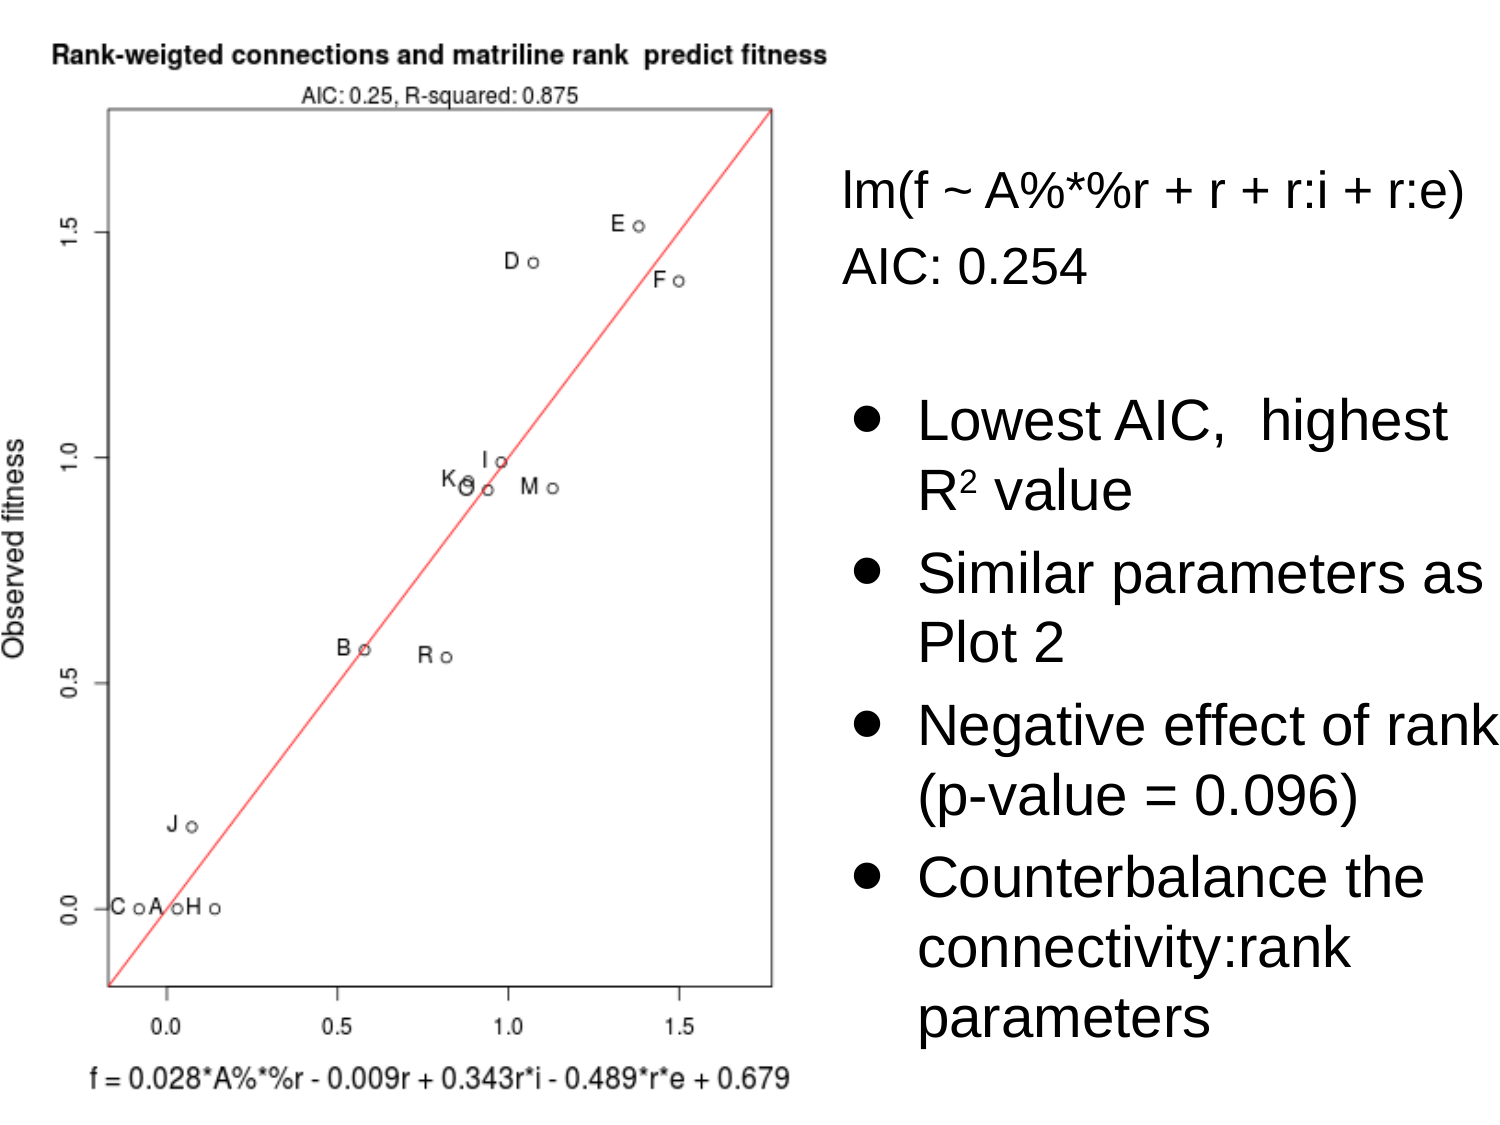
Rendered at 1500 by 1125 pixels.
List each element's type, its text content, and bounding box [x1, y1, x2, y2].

list lm(f ~ A%*%r + r + r:i + r:e) AIC: 0.254 Lowest AIC, highest R2 value Similar parameters as Plot 2 Negative effect of rank (p-value = 0.096) Counterbalance the connectivity:rank parameters [828, 139, 1500, 1028]
text_box [0, 0, 828, 1125]
